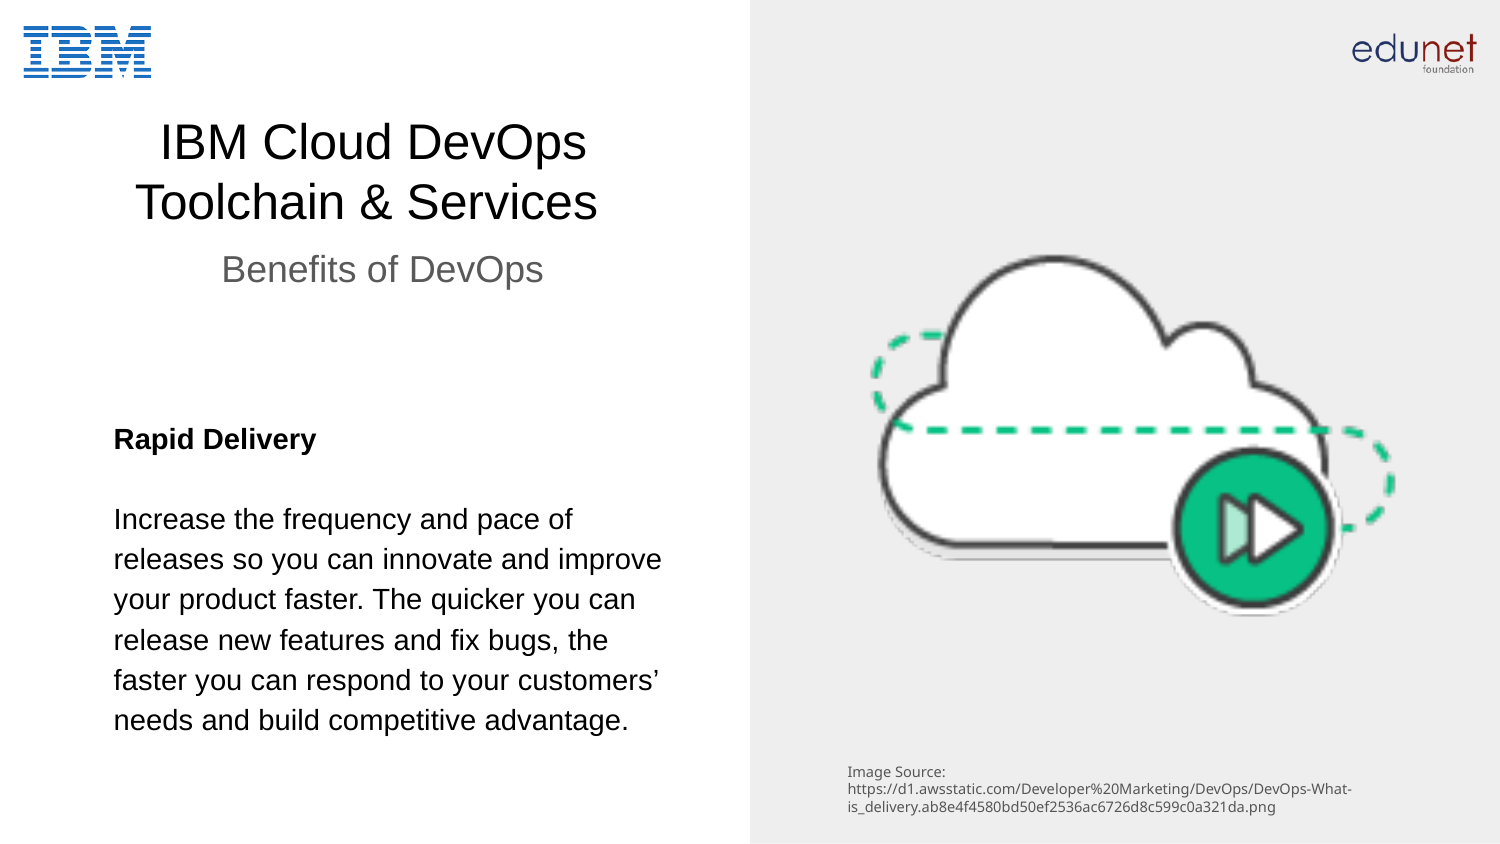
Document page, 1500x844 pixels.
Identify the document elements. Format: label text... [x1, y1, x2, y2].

picture [1350, 26, 1480, 78]
list Rapid Delivery Increase the frequency and pace of releases so you can innovate and improve your product faster. The quicker you can release new features and fix bugs, the faster you can respond to your customers’ needs and build competitive advantage. [75, 431, 706, 720]
picture [827, 215, 1442, 655]
title IBM Cloud DevOps Toolchain & Services [41, 117, 706, 215]
picture [0, 0, 559, 78]
list Image Source: https://d1.awsstatic.com/Developer%20Marketing/DevOps/DevOps-What-is_delivery.ab8e4f4580bd50ef2536ac6726d8c599c0a321da.png [832, 747, 1390, 812]
subtitle Benefits of DevOps [41, 215, 706, 321]
